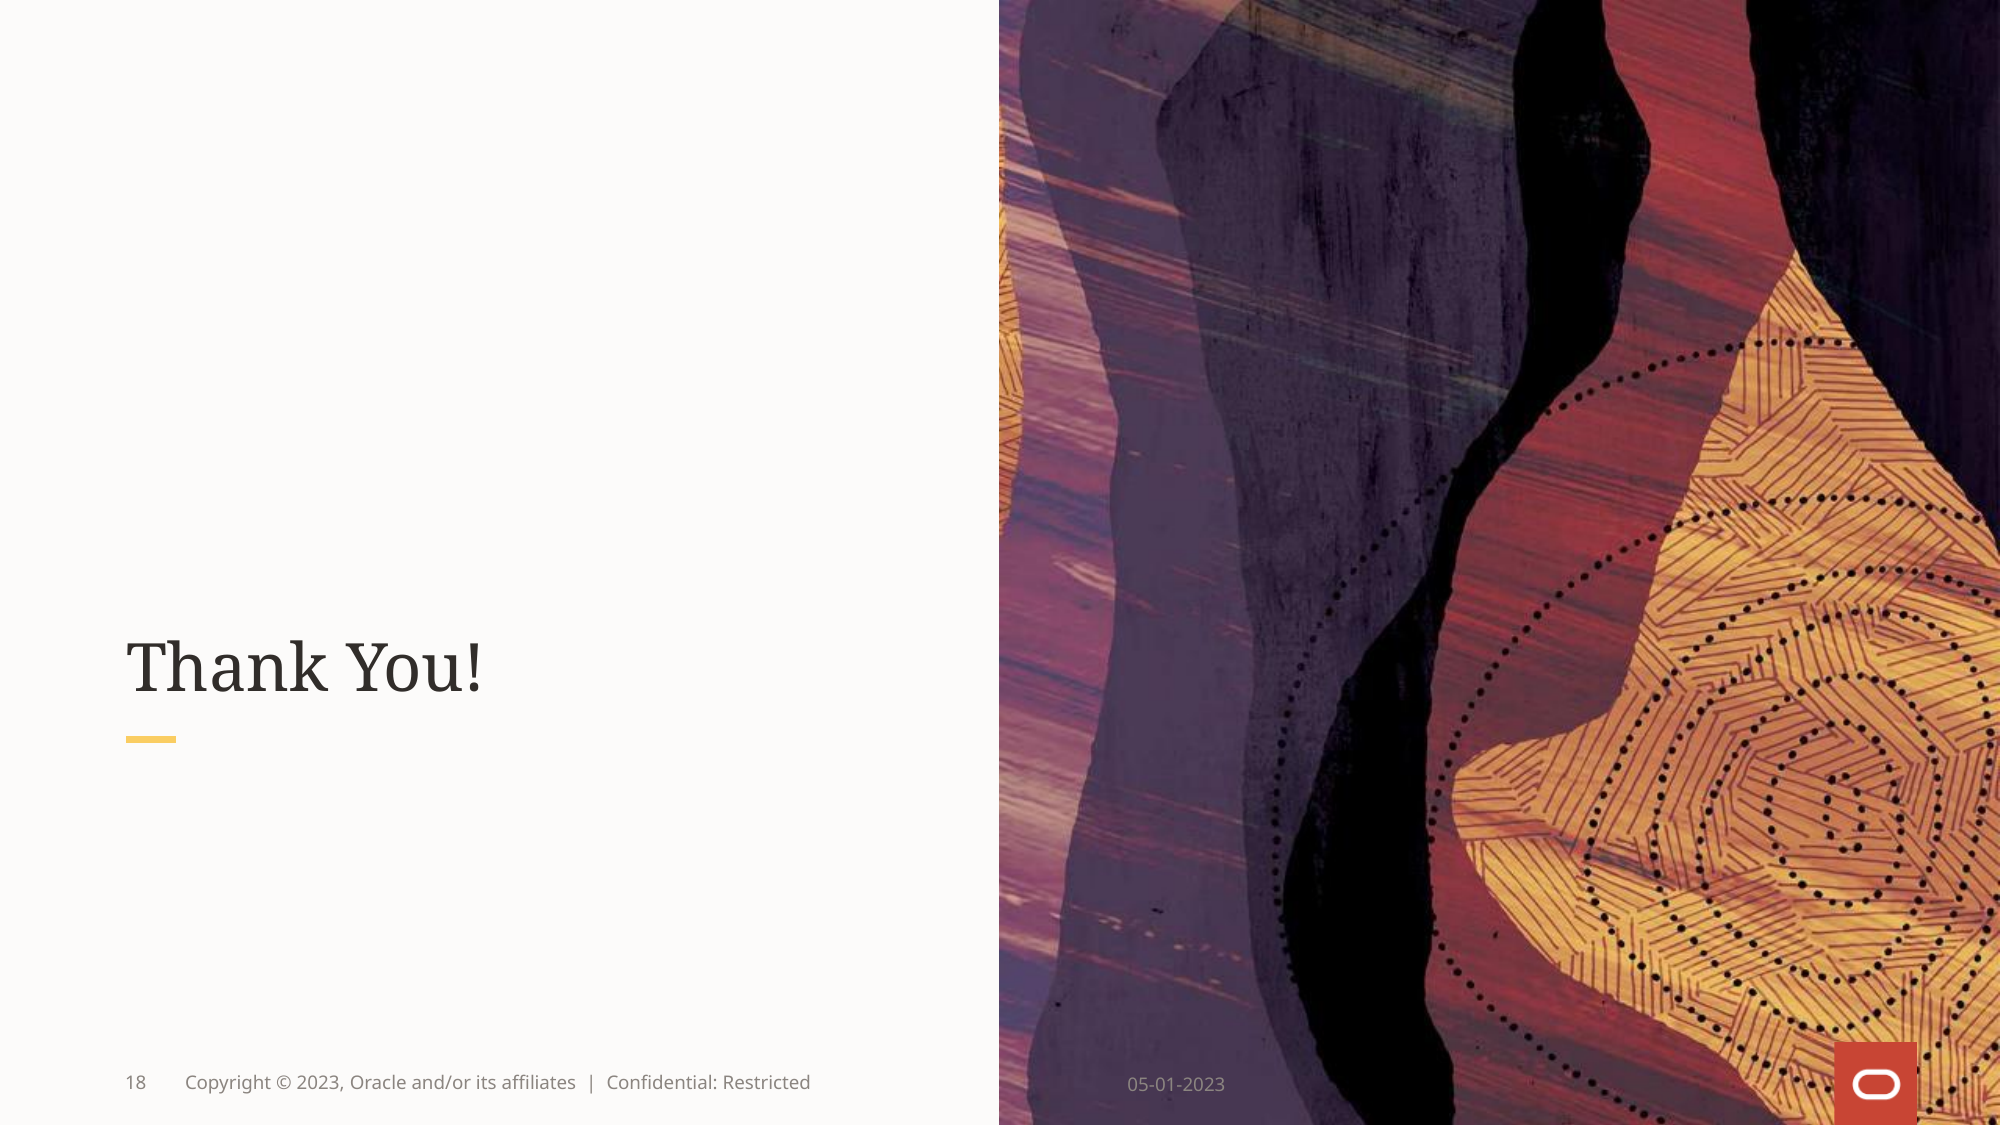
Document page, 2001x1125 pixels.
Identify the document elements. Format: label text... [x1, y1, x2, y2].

slide_number 18 [125, 1053, 185, 1114]
footer Copyright © 2023, Oracle and/or its affiliates | Confidential: Restricted [185, 1053, 1128, 1114]
picture [999, 0, 2000, 1125]
title Thank You! [126, 571, 950, 707]
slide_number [1128, 1054, 1578, 1114]
